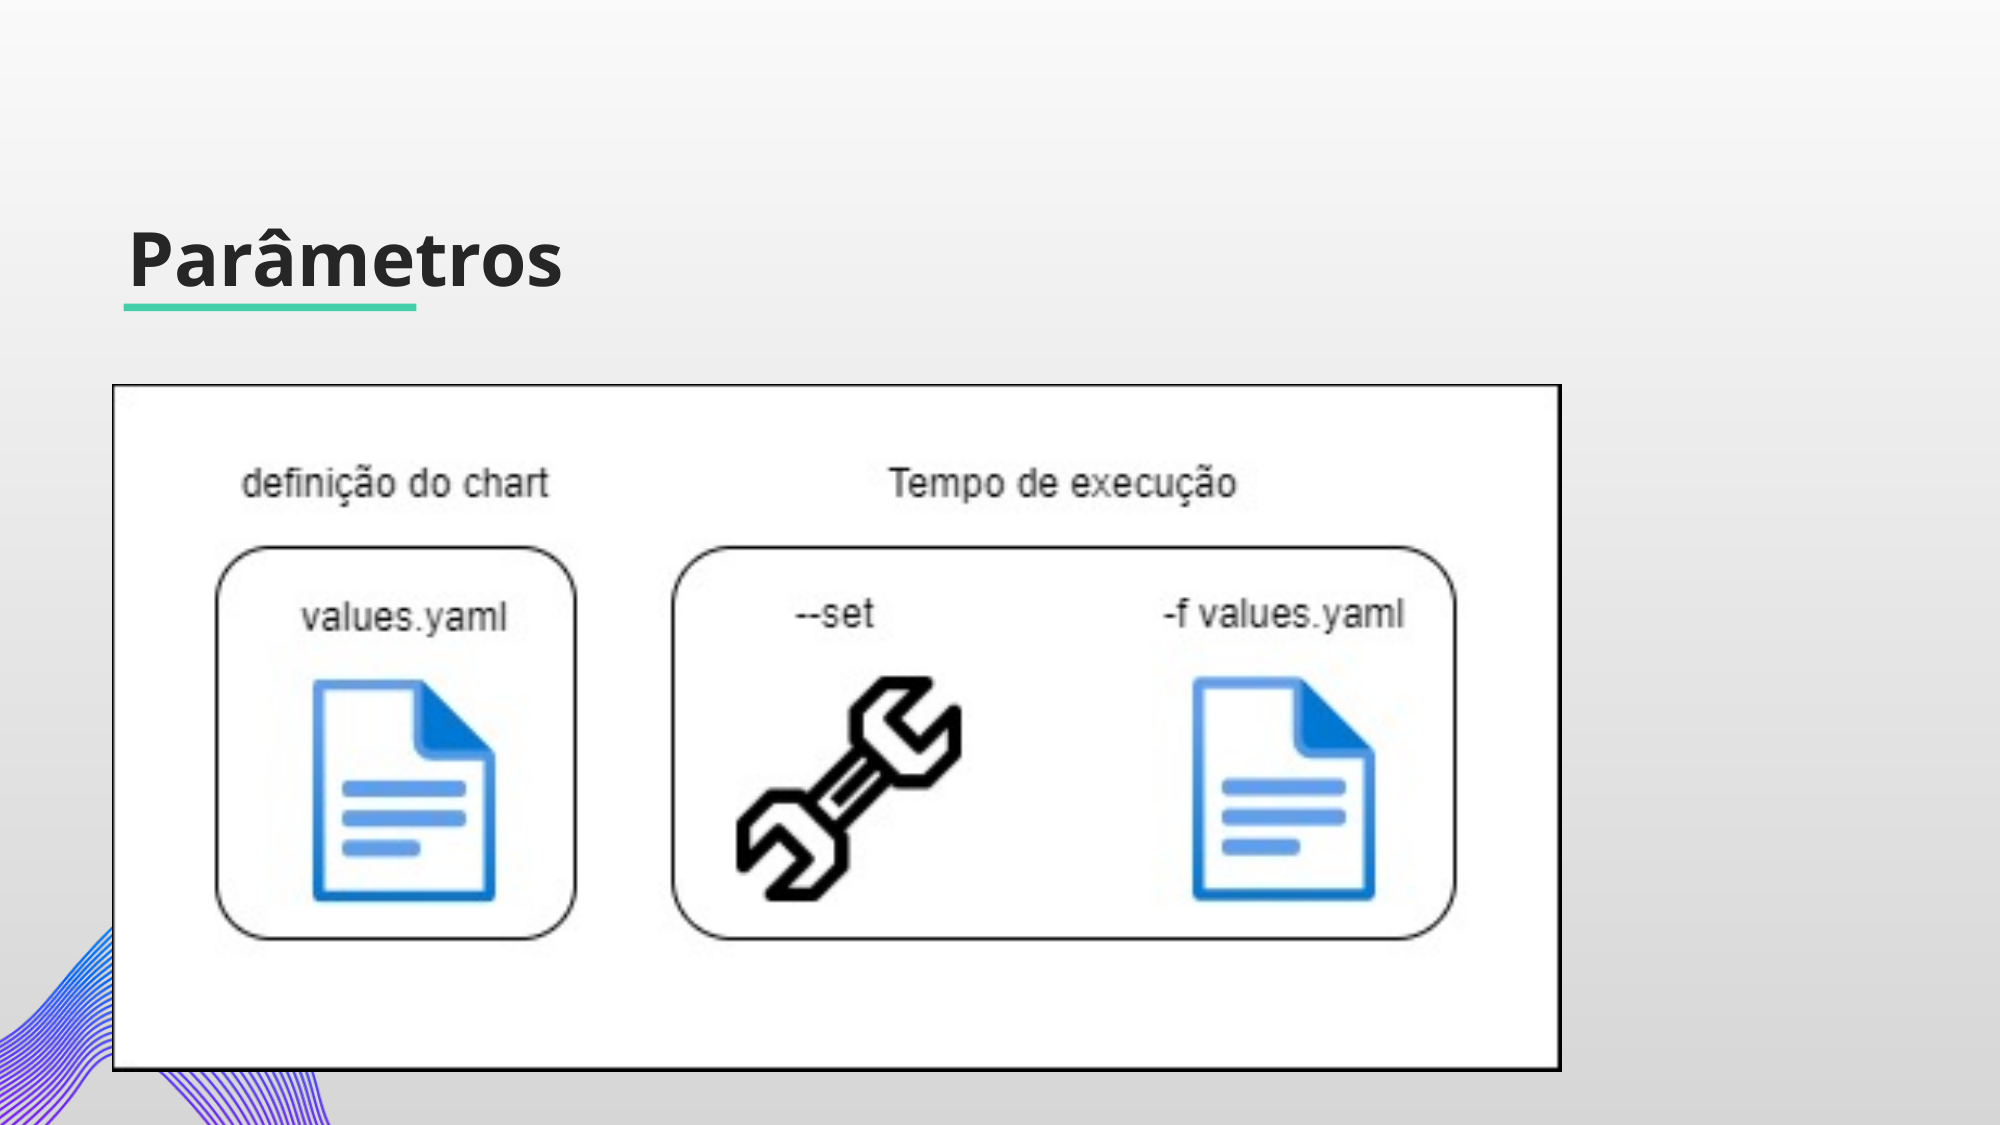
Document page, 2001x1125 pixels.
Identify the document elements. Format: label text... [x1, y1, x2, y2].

picture [0, 384, 1562, 1125]
text_box [123, 303, 417, 312]
text_box Parâmetros [112, 204, 1348, 310]
